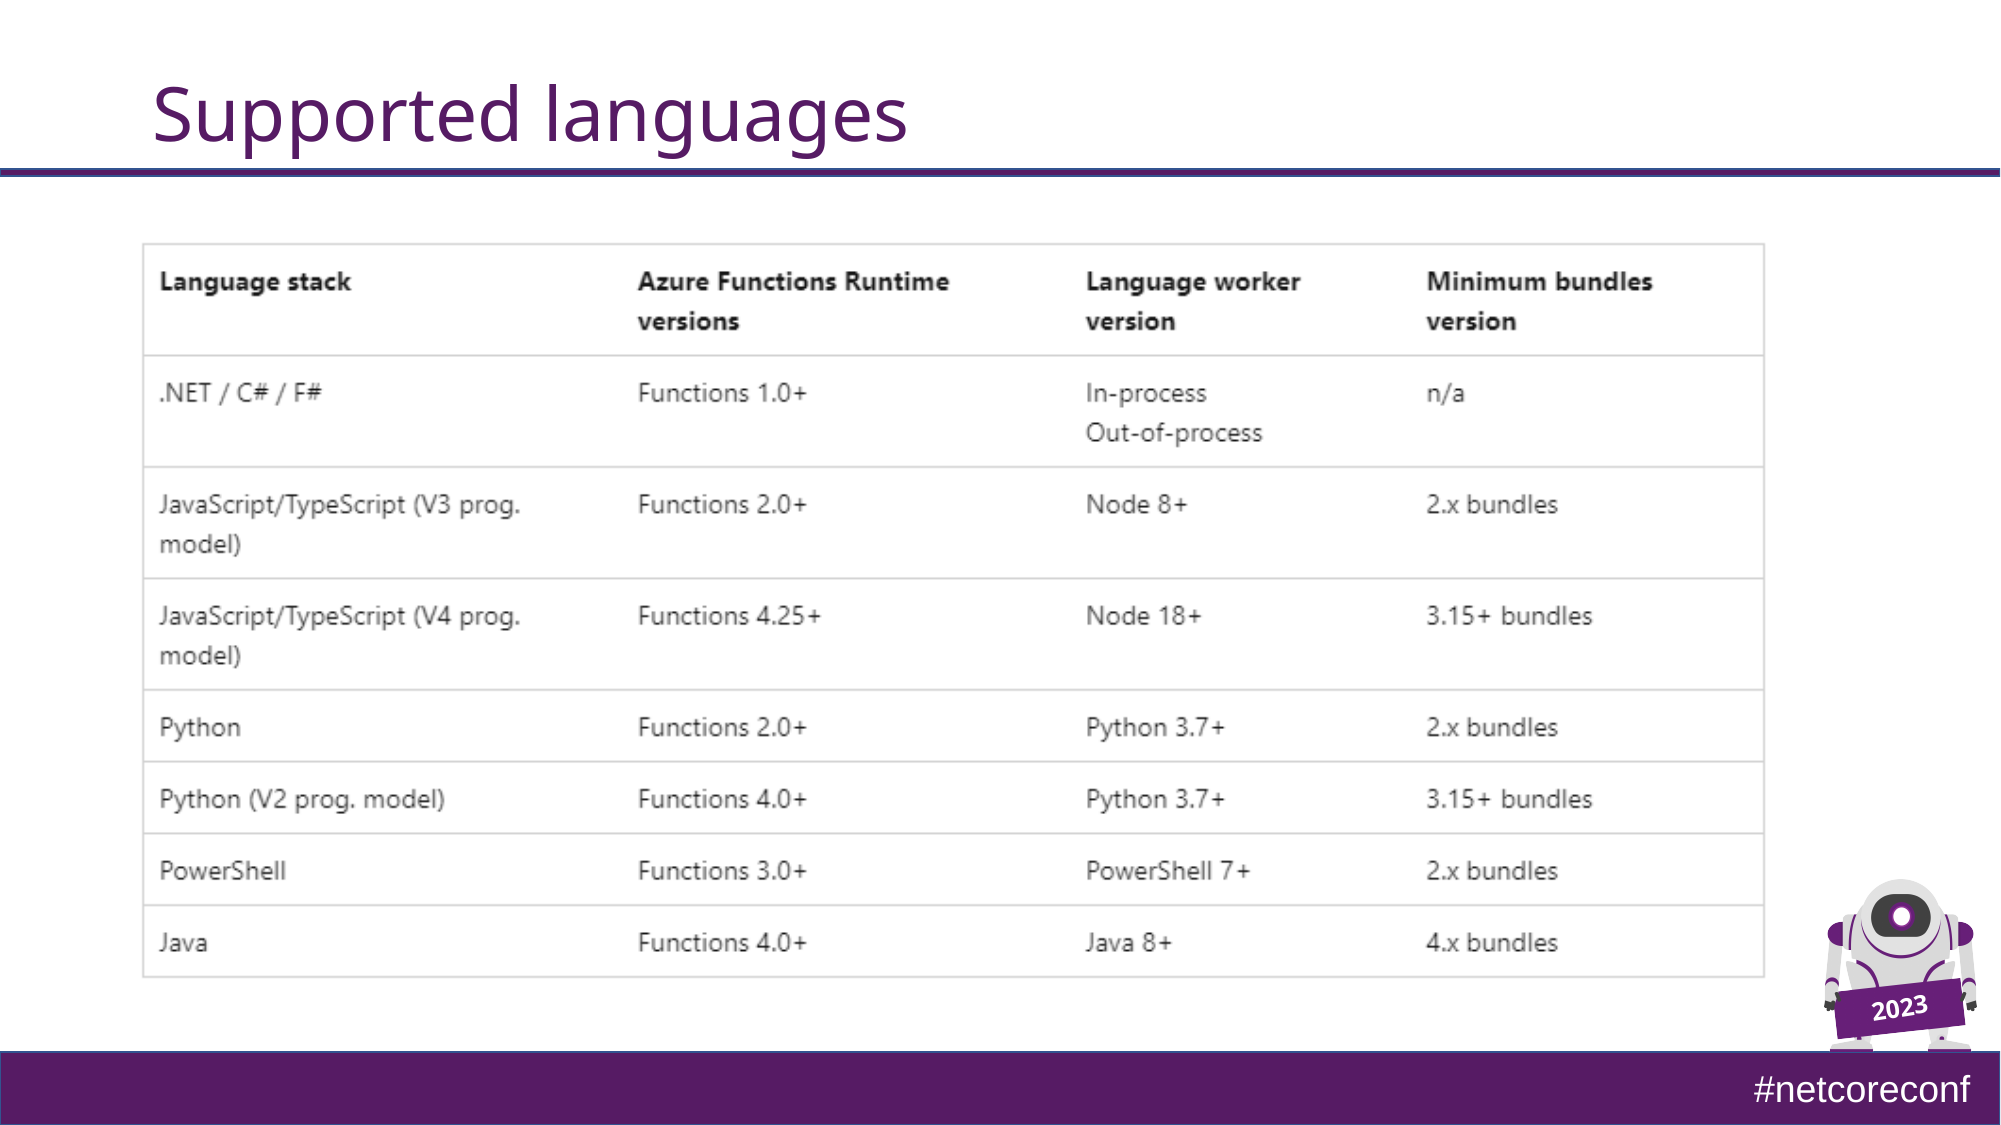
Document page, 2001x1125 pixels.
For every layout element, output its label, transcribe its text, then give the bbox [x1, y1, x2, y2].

title Supported languages [137, 20, 1863, 213]
picture [137, 236, 1773, 984]
picture [1824, 879, 1977, 1052]
